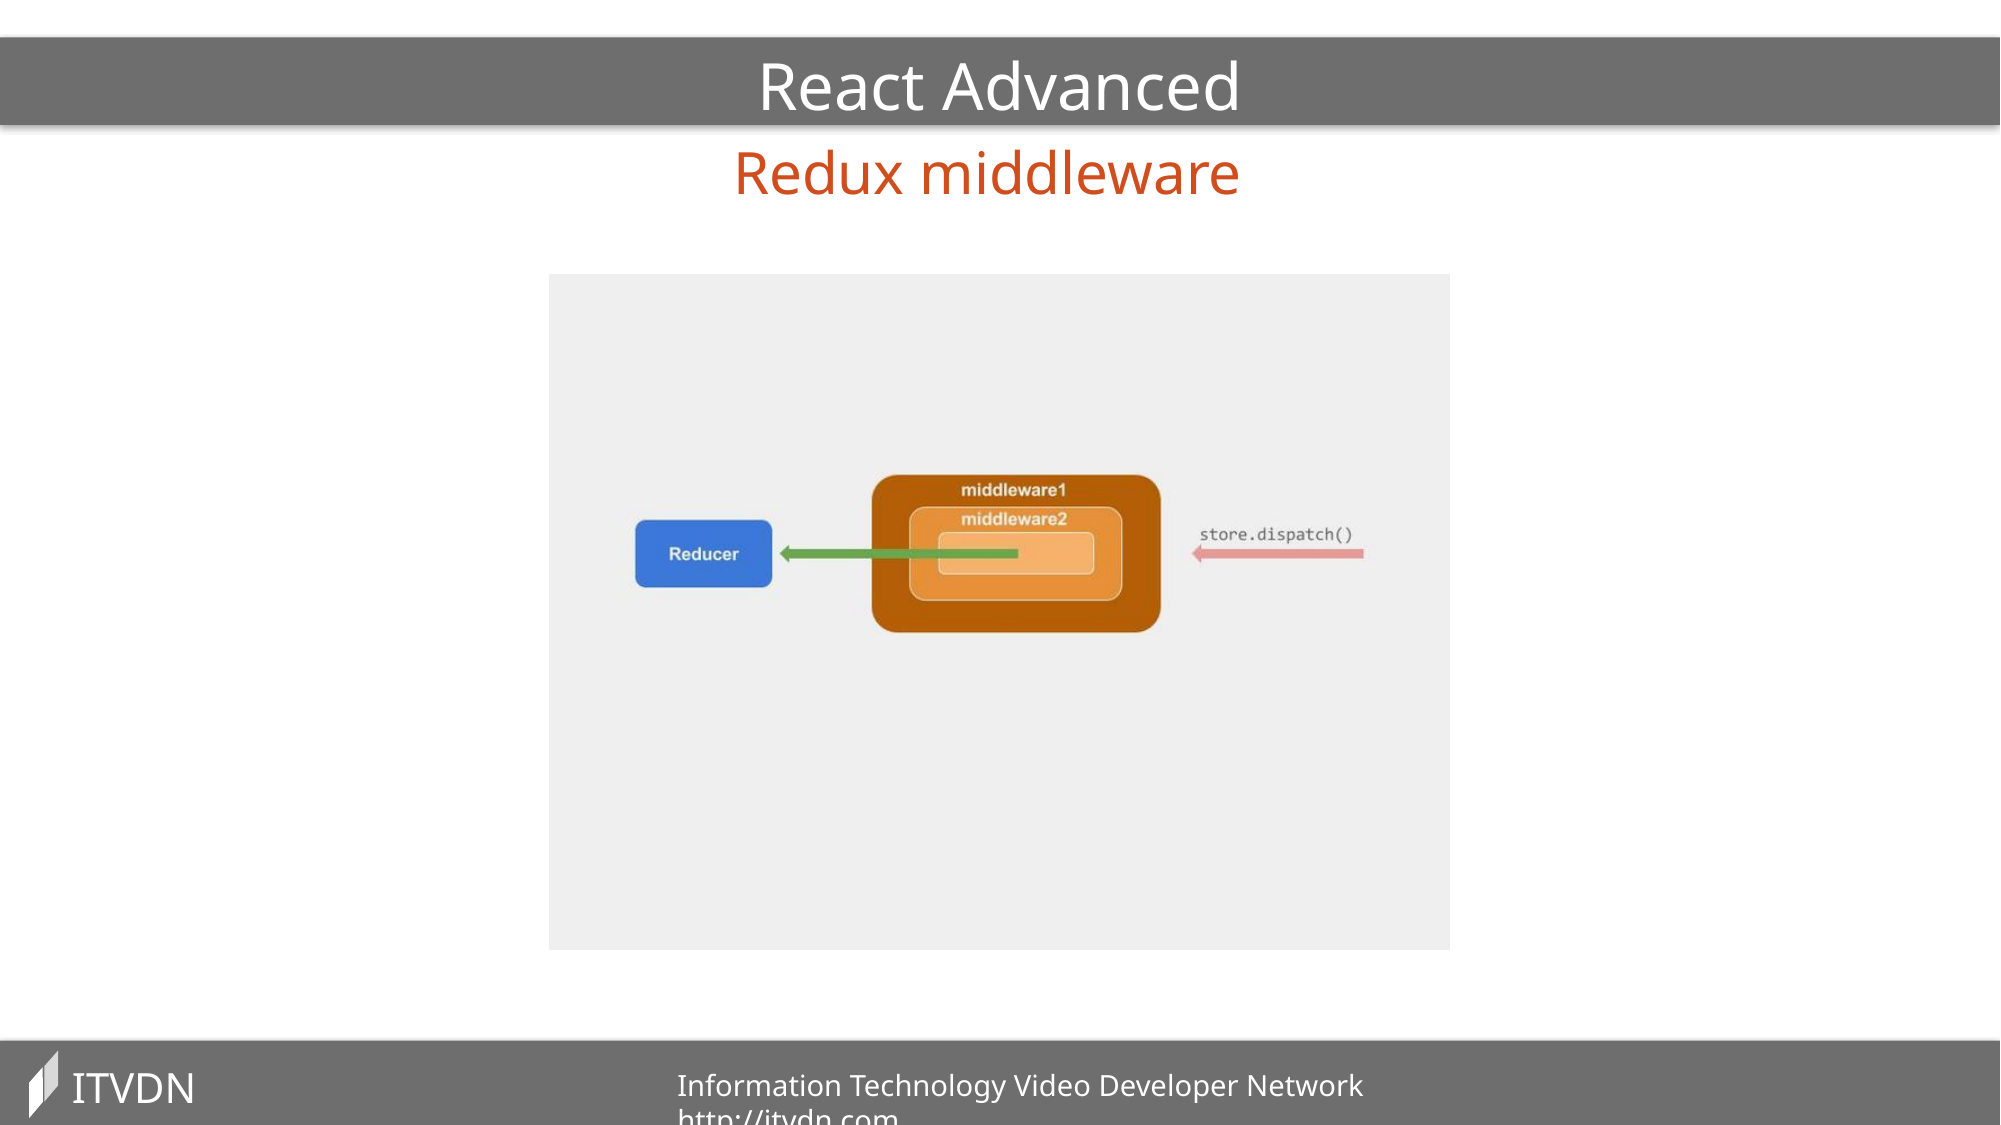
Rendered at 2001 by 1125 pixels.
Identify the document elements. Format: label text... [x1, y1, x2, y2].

picture [549, 274, 1451, 951]
text_box Information Technology Video Developer Network http://itvdn.com [662, 1059, 1963, 1125]
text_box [28, 1050, 59, 1119]
text_box Redux middleware [312, 125, 1663, 218]
text_box [0, 1037, 2000, 1125]
text_box [0, 34, 2000, 128]
text_box ITVDN [62, 1054, 212, 1120]
text_box React Advanced [324, 37, 1675, 132]
